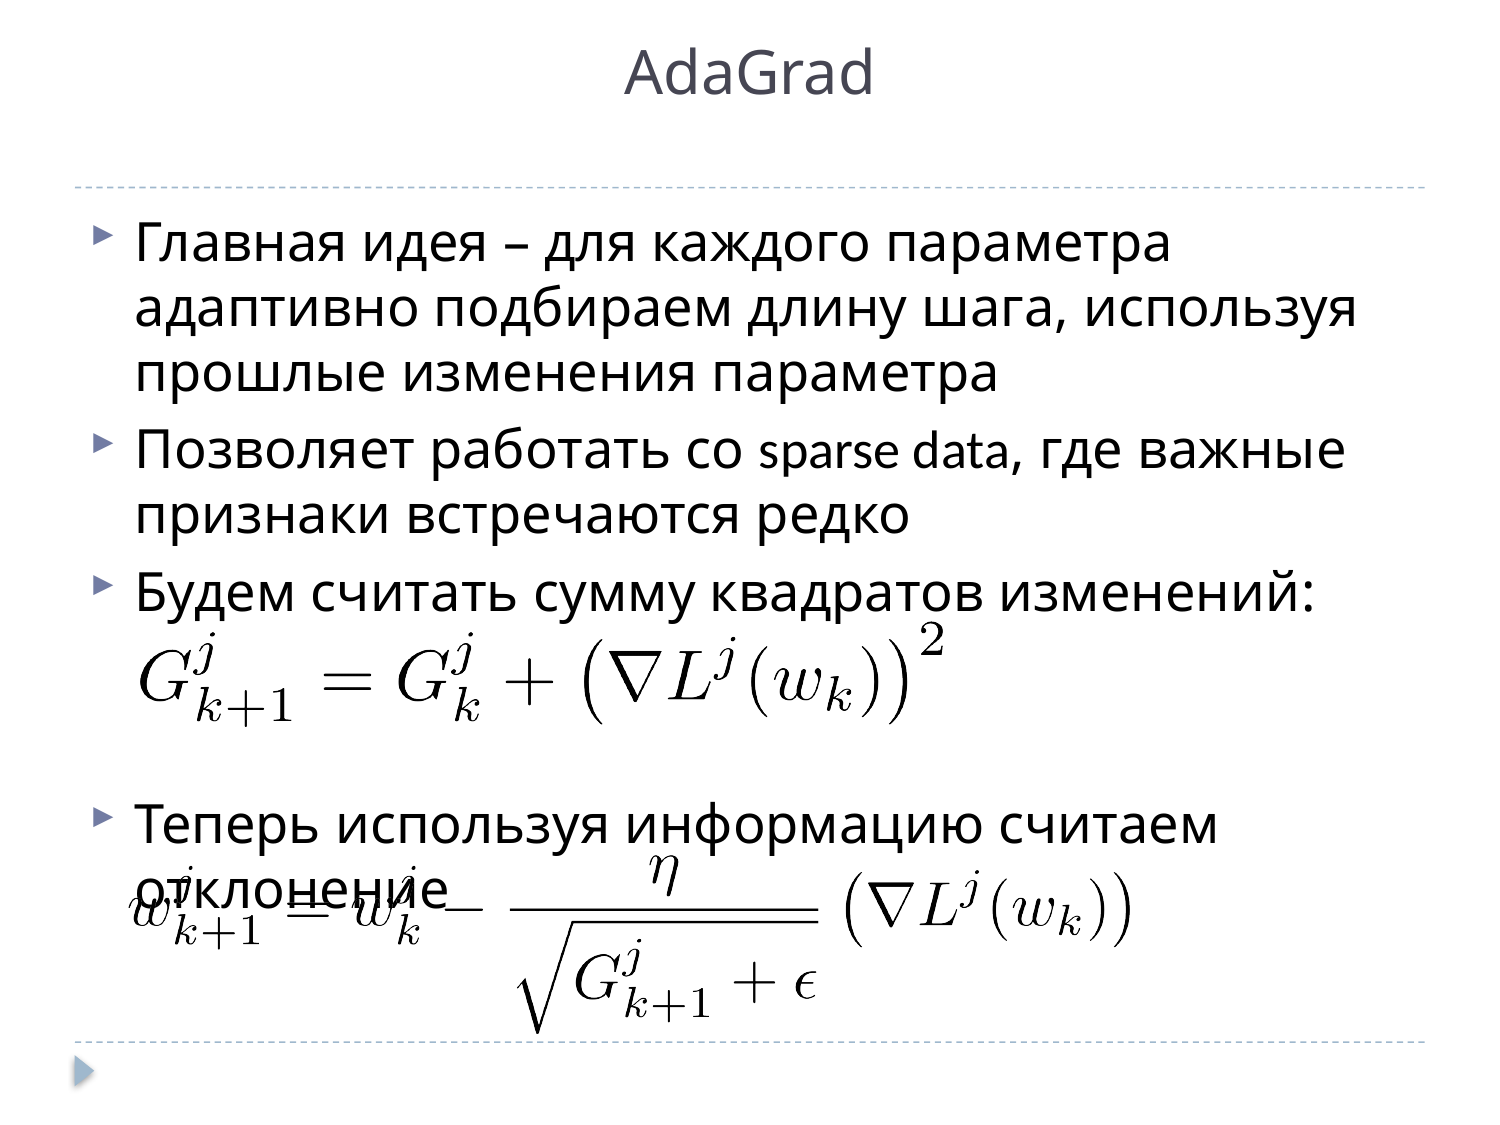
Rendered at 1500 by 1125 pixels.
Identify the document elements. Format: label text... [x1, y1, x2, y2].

title AdaGrad [75, 24, 1425, 188]
picture [128, 855, 1130, 1035]
picture [140, 620, 943, 727]
list Главная идея – для каждого параметра адаптивно подбираем длину шага, используя прошлые изменения параметра Позволяет работать со sparse data, где важные признаки встречаются редко Будем считать сумму квадратов изменений: Теперь используя информацию считаем отклонение [75, 200, 1425, 1010]
